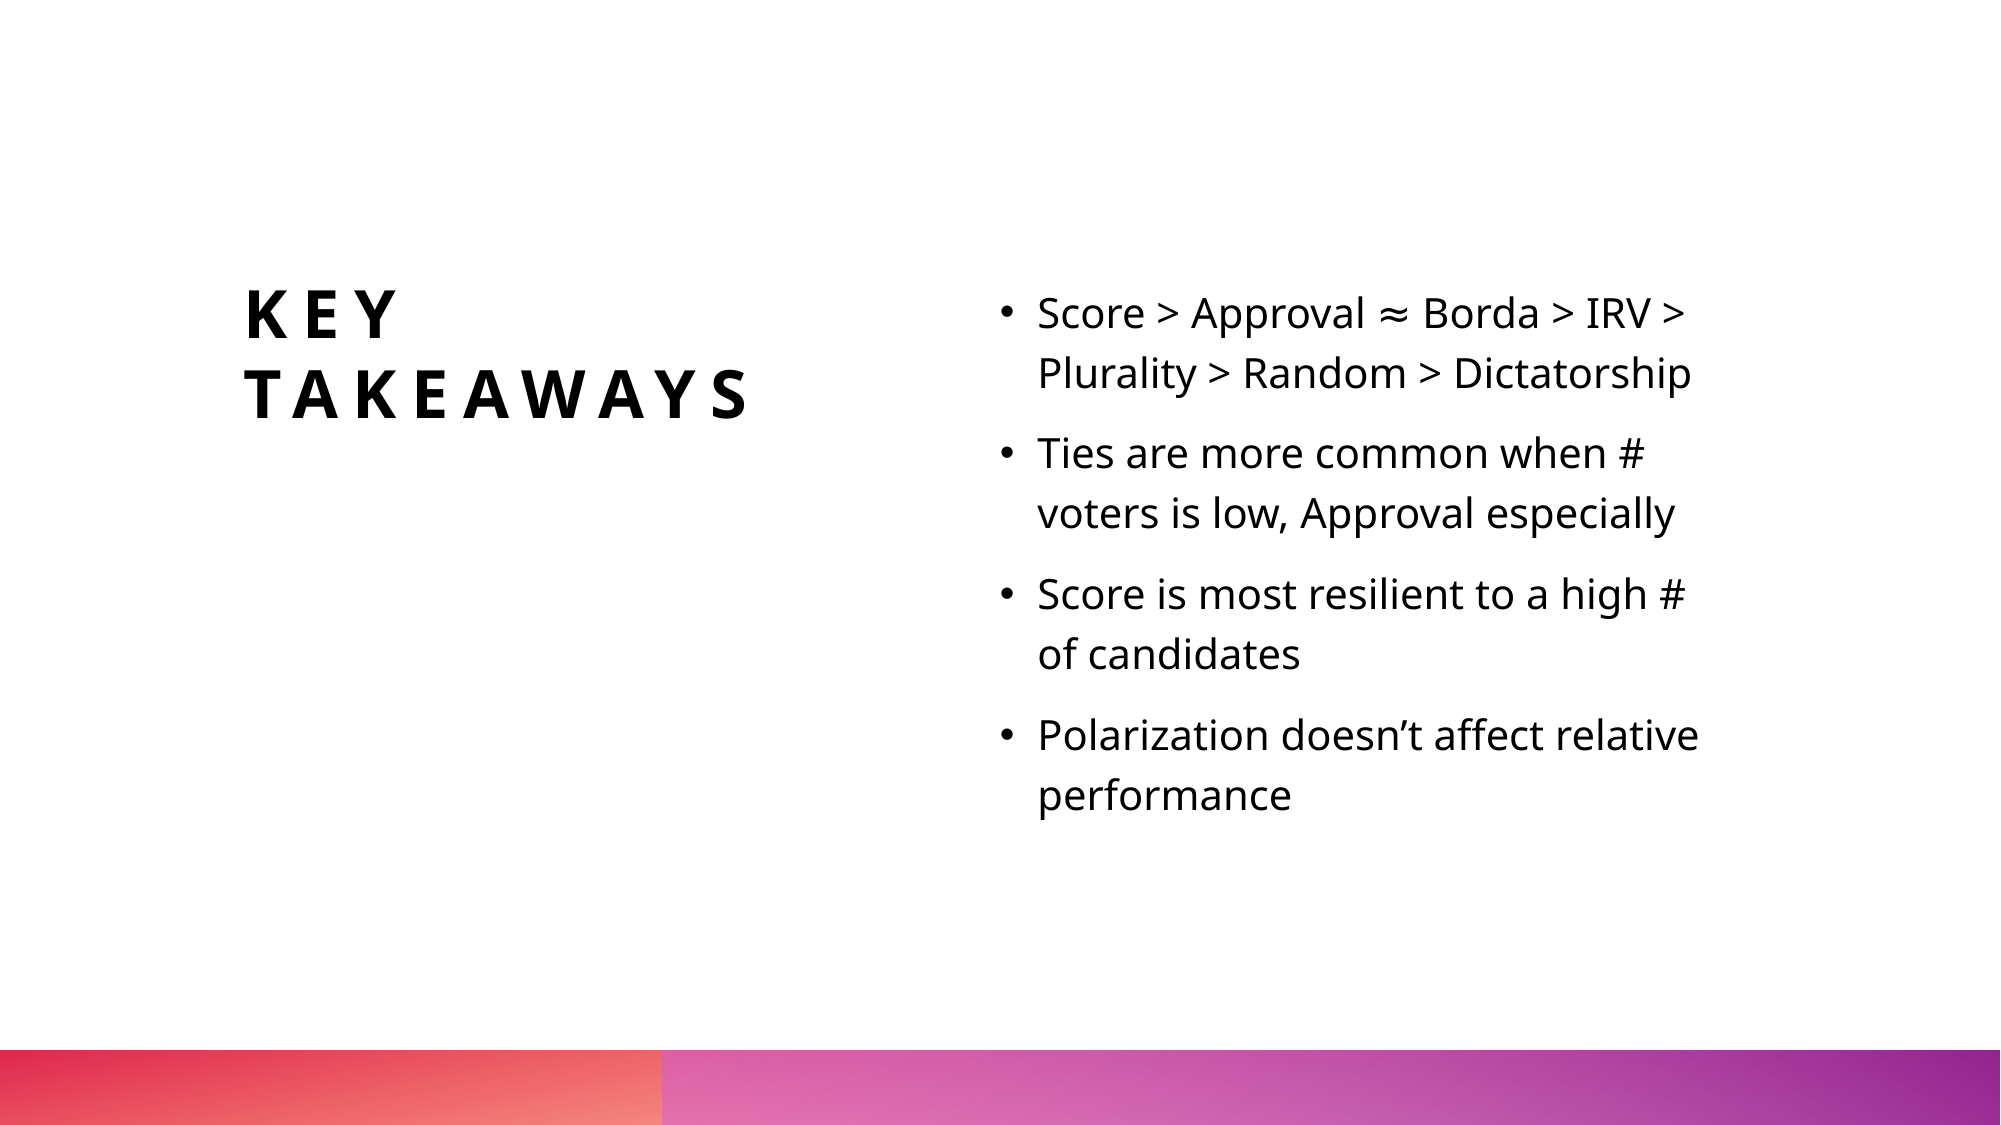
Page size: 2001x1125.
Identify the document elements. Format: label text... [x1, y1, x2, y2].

list Score > Approval ≈ Borda > IRV > Plurality > Random > Dictatorship Ties are more common when # voters is low, Approval especially Score is most resilient to a high # of candidates Polarization doesn’t affect relative performance [999, 276, 1717, 849]
title Key Takeaways [243, 121, 889, 432]
